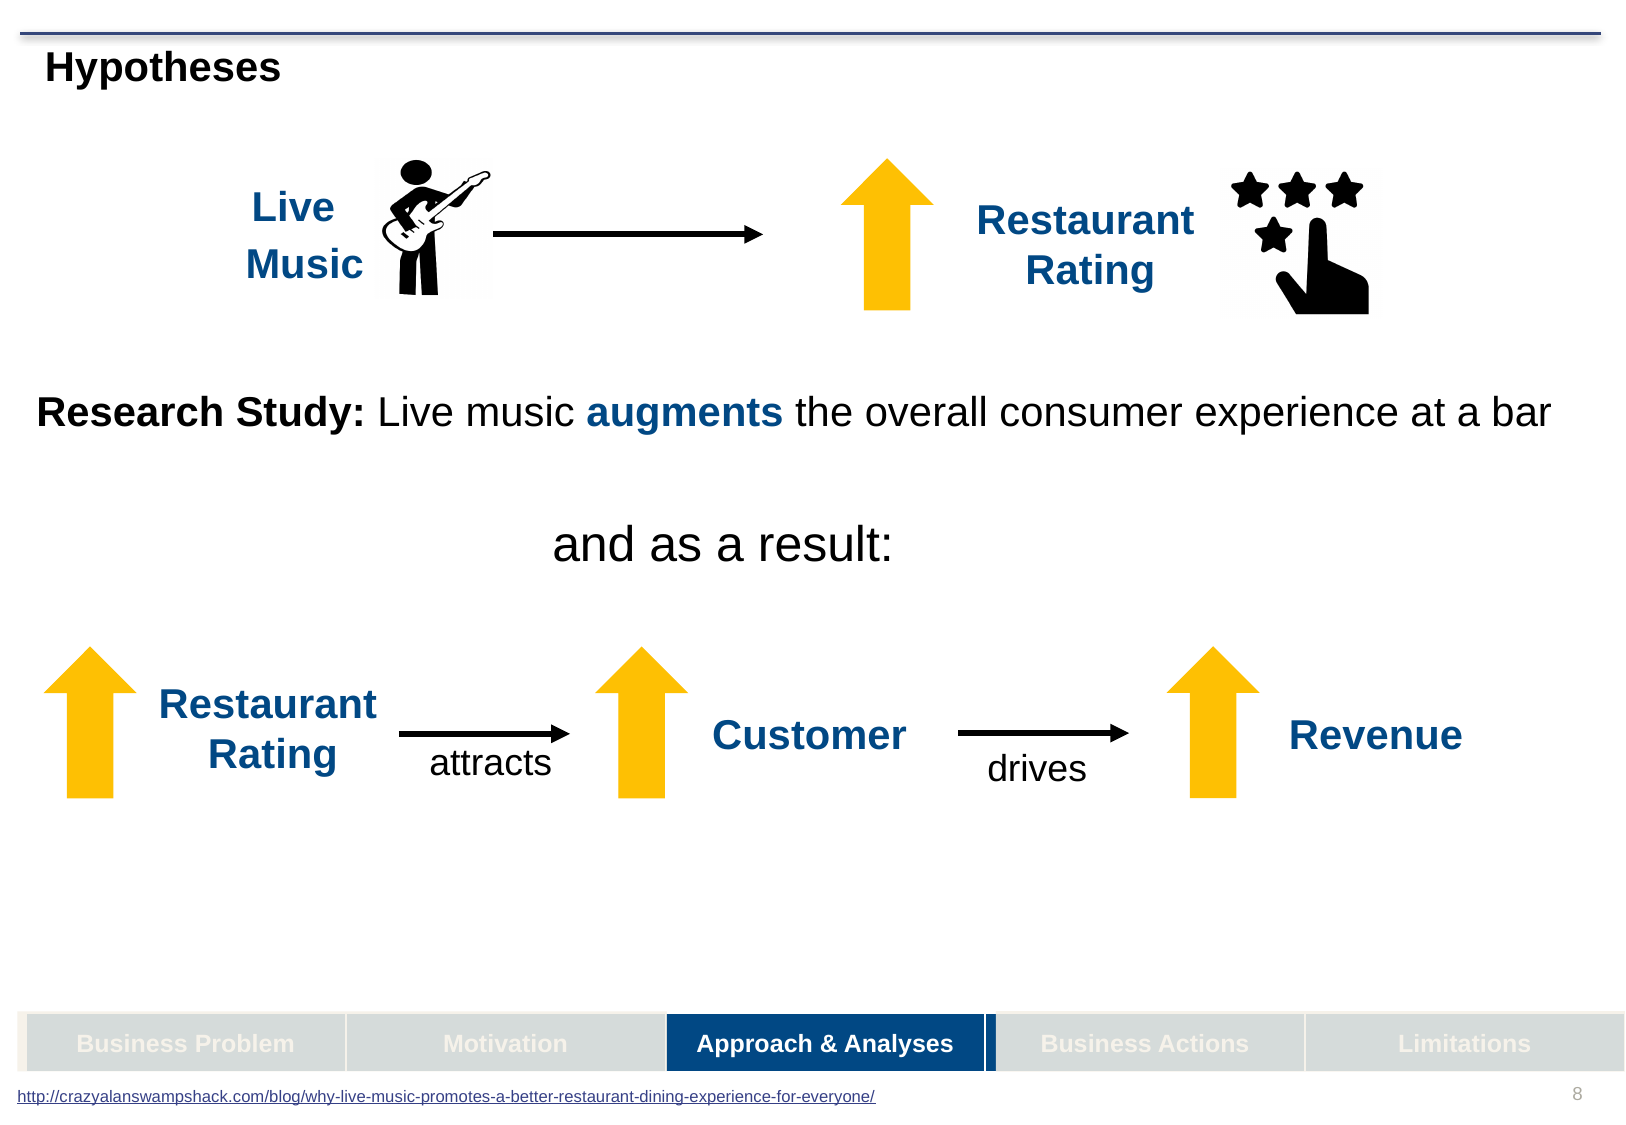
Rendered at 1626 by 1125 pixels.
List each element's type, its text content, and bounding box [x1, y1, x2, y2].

text_box [591, 644, 693, 800]
text_box attracts [429, 742, 553, 784]
text_box [15, 1009, 669, 1073]
text_box [1162, 643, 1264, 800]
table_header Business Actions [986, 1014, 994, 1071]
text_box http://crazyalanswampshack.com/blog/why-live-music-promotes-a-better-restaurant-dining-experience-for-everyone/ [17, 1073, 1068, 1106]
text_box [39, 644, 141, 800]
text_box Revenue [1274, 700, 1479, 766]
list Hypotheses [44, 45, 1578, 107]
text_box Live Music [123, 185, 369, 288]
text_box Restaurant Rating [961, 185, 1214, 300]
text_box and as a result: [552, 518, 1102, 573]
text_box drives [972, 742, 1102, 797]
text_box Customer [697, 700, 922, 766]
table_header Approach & Analyses [669, 1014, 984, 1071]
text_box Research Study: Live music augments the overall consumer experience at a bar [36, 390, 1553, 436]
picture [374, 158, 493, 299]
text_box [836, 156, 938, 312]
text_box [994, 1009, 1625, 1074]
picture [1219, 168, 1383, 320]
text_box Restaurant Rating [143, 669, 402, 785]
